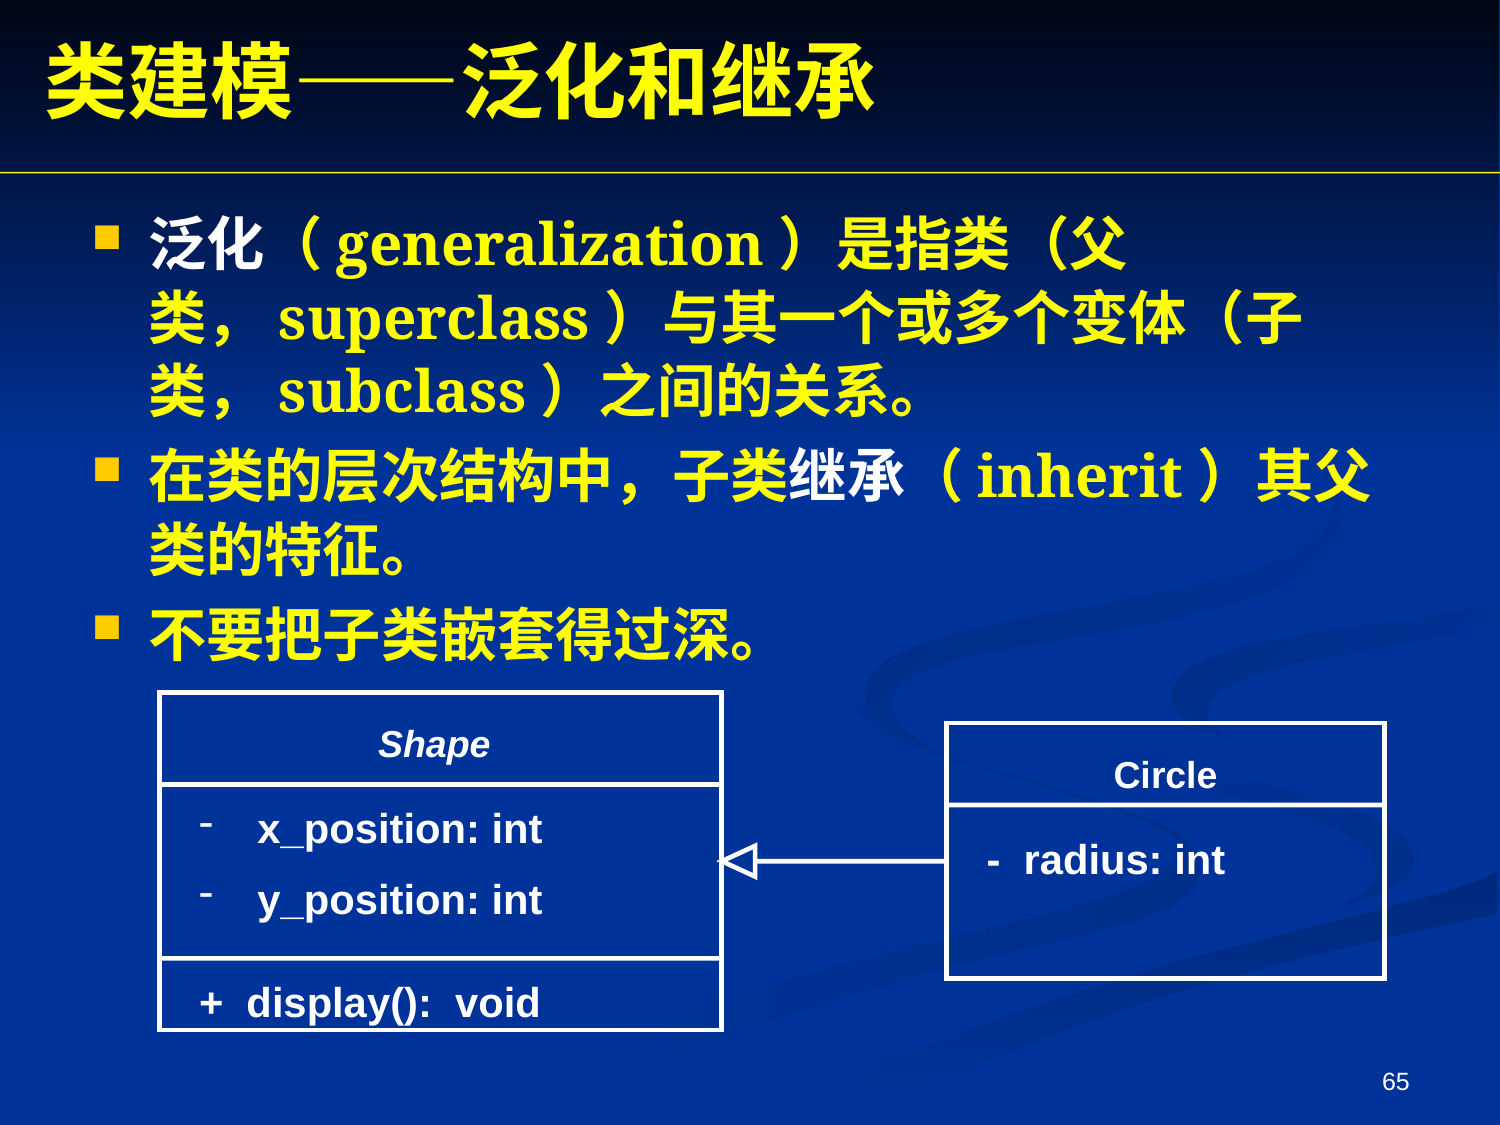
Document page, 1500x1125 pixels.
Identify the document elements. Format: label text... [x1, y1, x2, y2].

list 泛化（generalization）是指类（父类，superclass）与其一个或多个变体（子类，subclass）之间的关系。 在类的层次结构中，子类继承（inherit）其父类的特征。 不要把子类嵌套得过深。 [76, 196, 1428, 717]
slide_number 65 [1074, 1024, 1426, 1104]
text_box 类建模——泛化和继承 [29, 21, 1380, 138]
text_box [159, 692, 1385, 1034]
